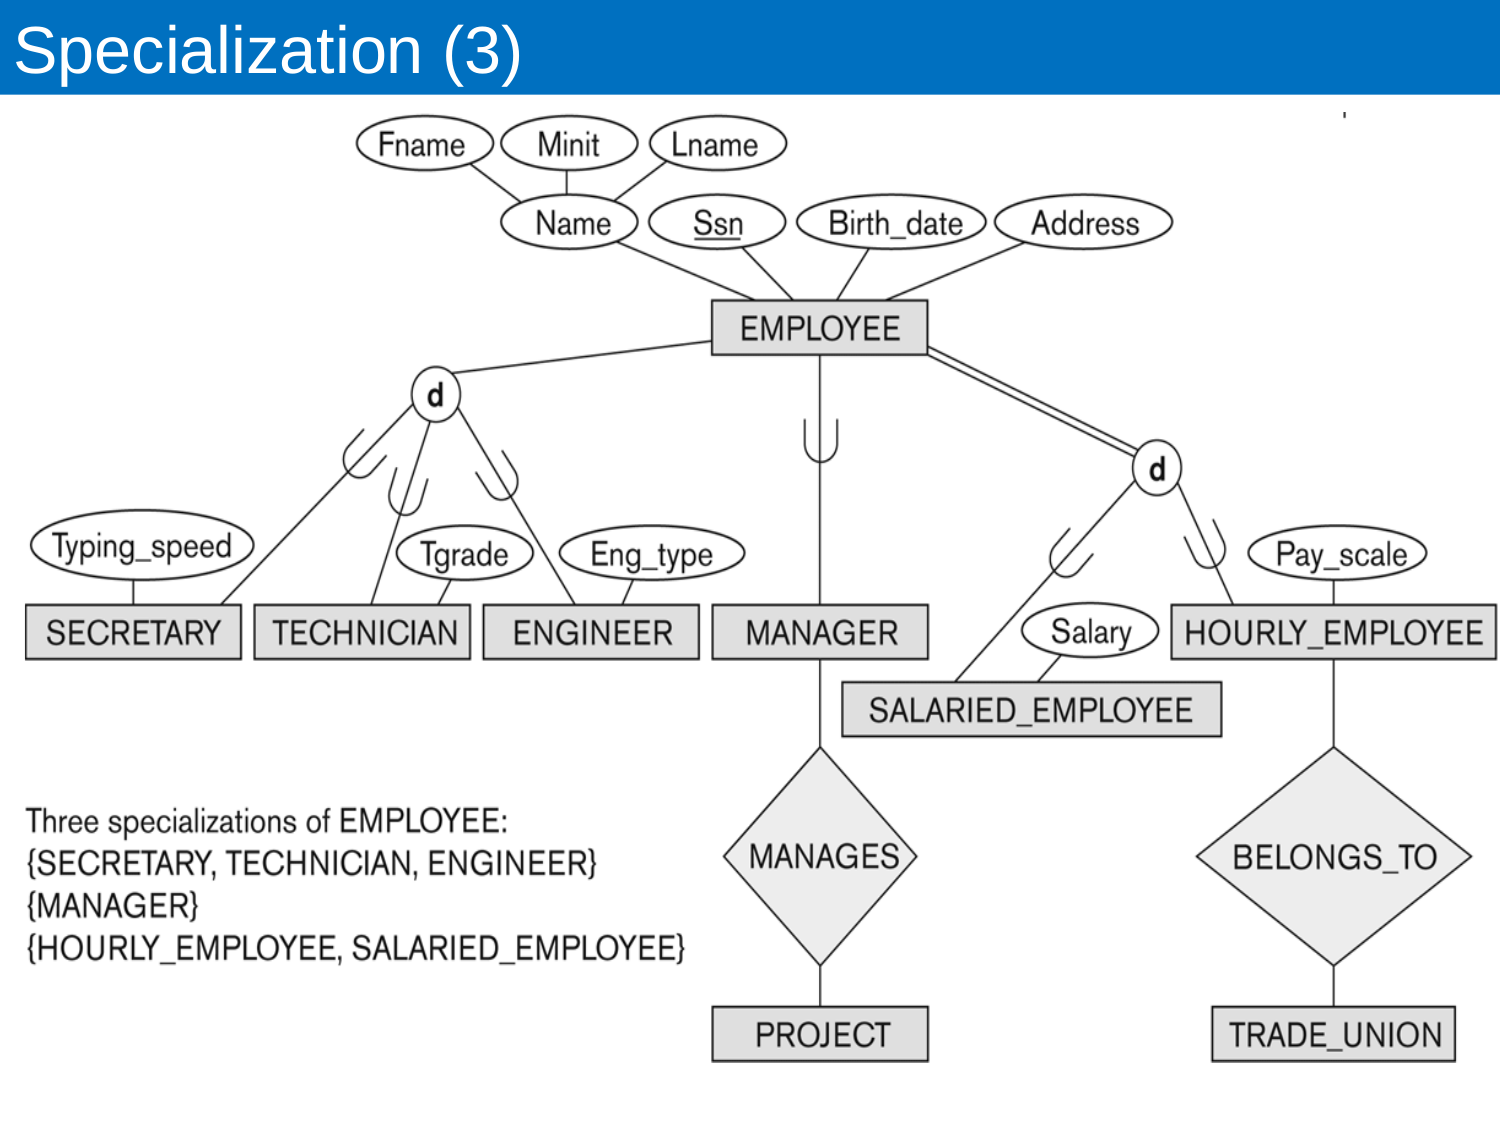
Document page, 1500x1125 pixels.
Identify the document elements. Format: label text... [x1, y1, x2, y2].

picture [24, 112, 1500, 1063]
text_box Specialization (3) [0, 0, 1500, 95]
